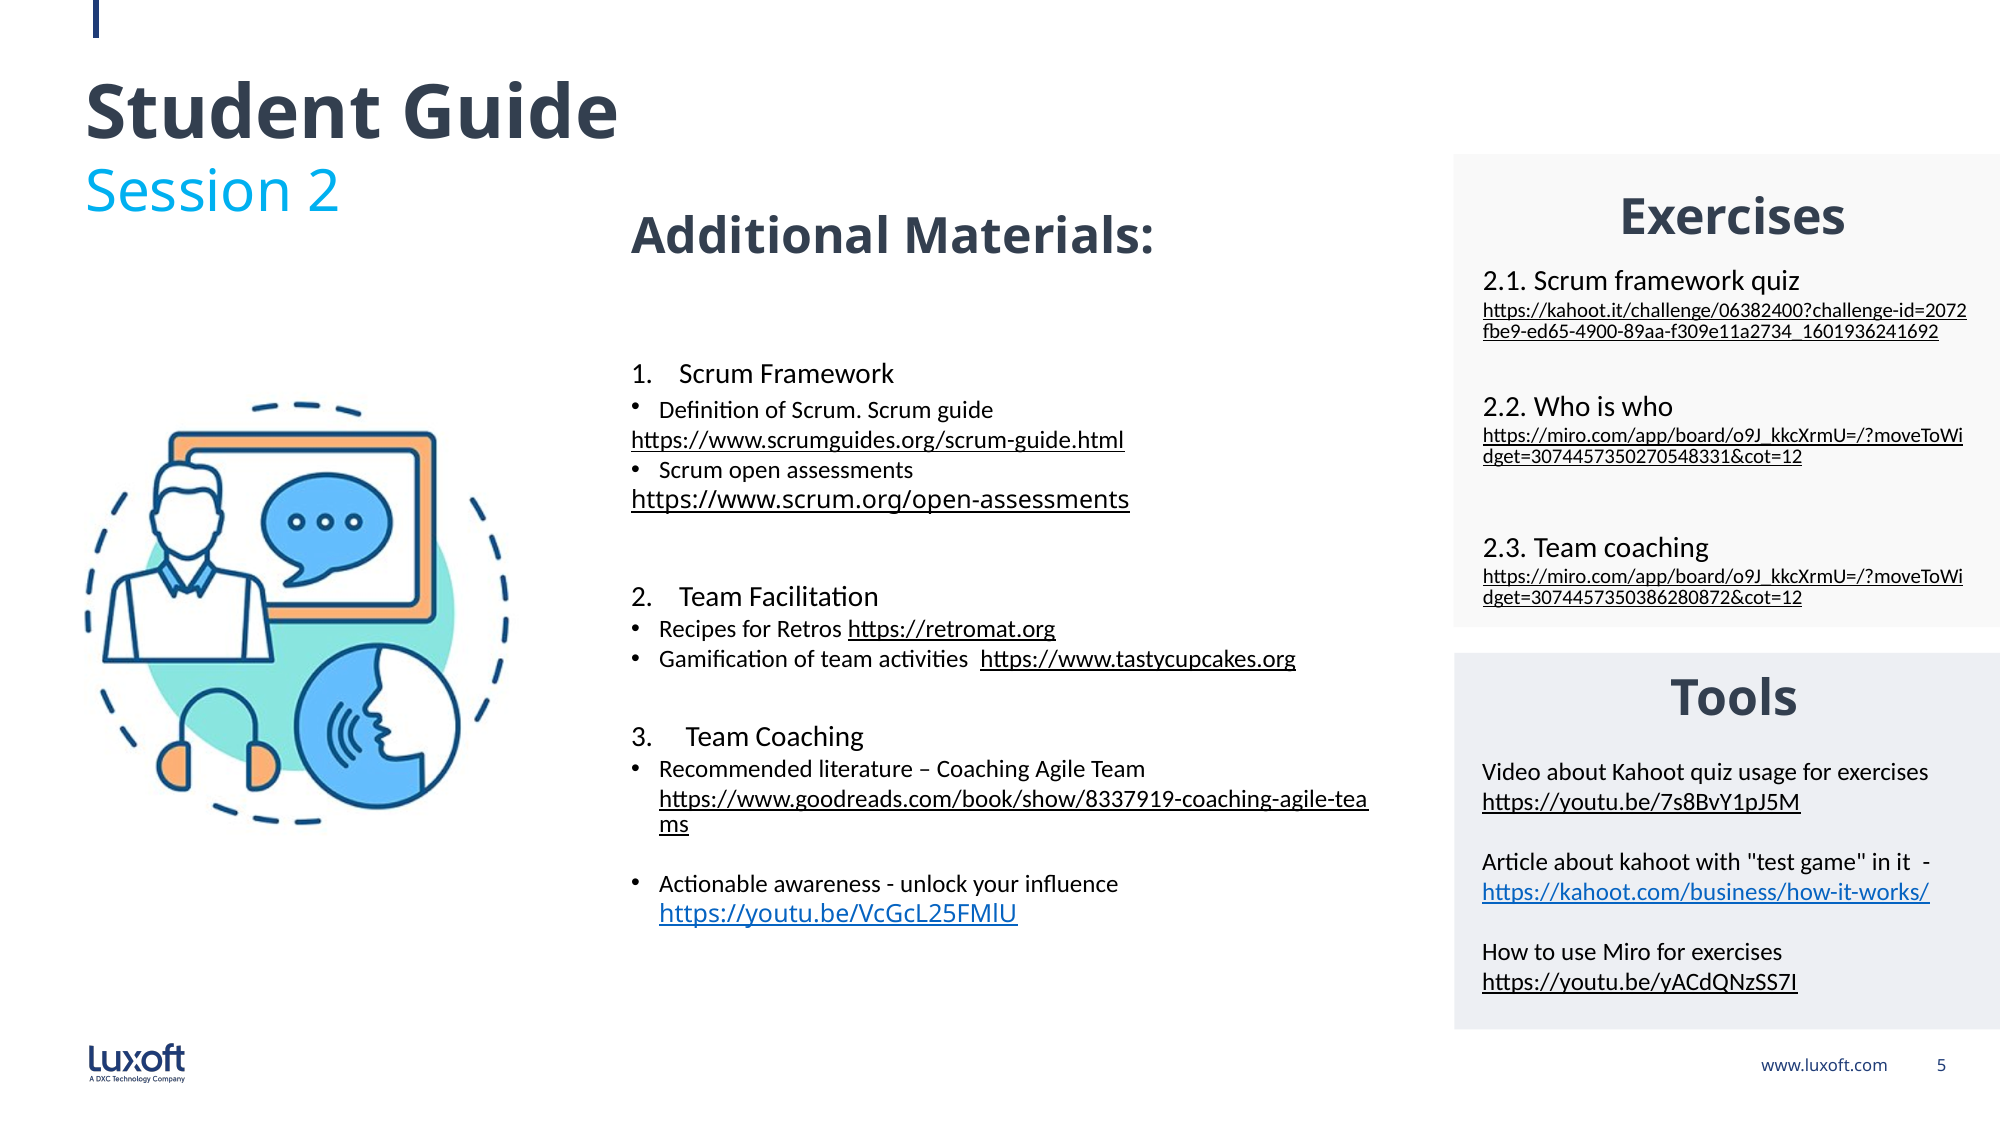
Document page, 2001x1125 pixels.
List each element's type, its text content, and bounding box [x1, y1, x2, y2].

picture [80, 1034, 194, 1092]
text_box Video about Kahoot quiz usage for exercises https://youtu.be/7s8BvY1pJ5M Article about kahoot with "test game" in it -https://kahoot.com/business/how-it-works/ How to use Miro for exercises https://youtu.be/yACdQNzSS7I [1466, 748, 2000, 1003]
text_box Exercises [1465, 177, 2000, 252]
text_box [1453, 153, 2000, 628]
picture [4, 354, 566, 854]
text_box Additional Materials: 1. Scrum Framework Definition of Scrum. Scrum guide https://www.scrumguides.org/scrum-guide.html Scrum open assessments https://www.scrum.org/open-assessments 2. Team Facilitation Recipes for Retros https://retromat.org Gamification of team activities https://www.tastycupcakes.org 3. Team Coaching Recommended literature – Coaching Agile Team https://www.goodreads.com/book/show/8337919-coaching-agile-teams Actionable awareness - unlock your influence https://youtu.be/VcGcL25FMlU [616, 196, 1400, 1094]
text_box [1453, 652, 2000, 1030]
text_box 2.1. Scrum framework quiz https://kahoot.it/challenge/06382400?challenge-id=2072fbe9-ed65-4900-89aa-f309e11a2734_1601936241692 2.2. Who is who https://miro.com/app/board/o9J_kkcXrmU=/?moveToWidget=3074457350270548331&cot=12 2.3. Team coaching https://miro.com/app/board/o9J_kkcXrmU=/?moveToWidget=3074457350386280872&cot=12 [1467, 253, 1984, 589]
text_box Tools [1467, 658, 2000, 733]
text_box Student Guide Session 2 [70, 55, 1000, 231]
